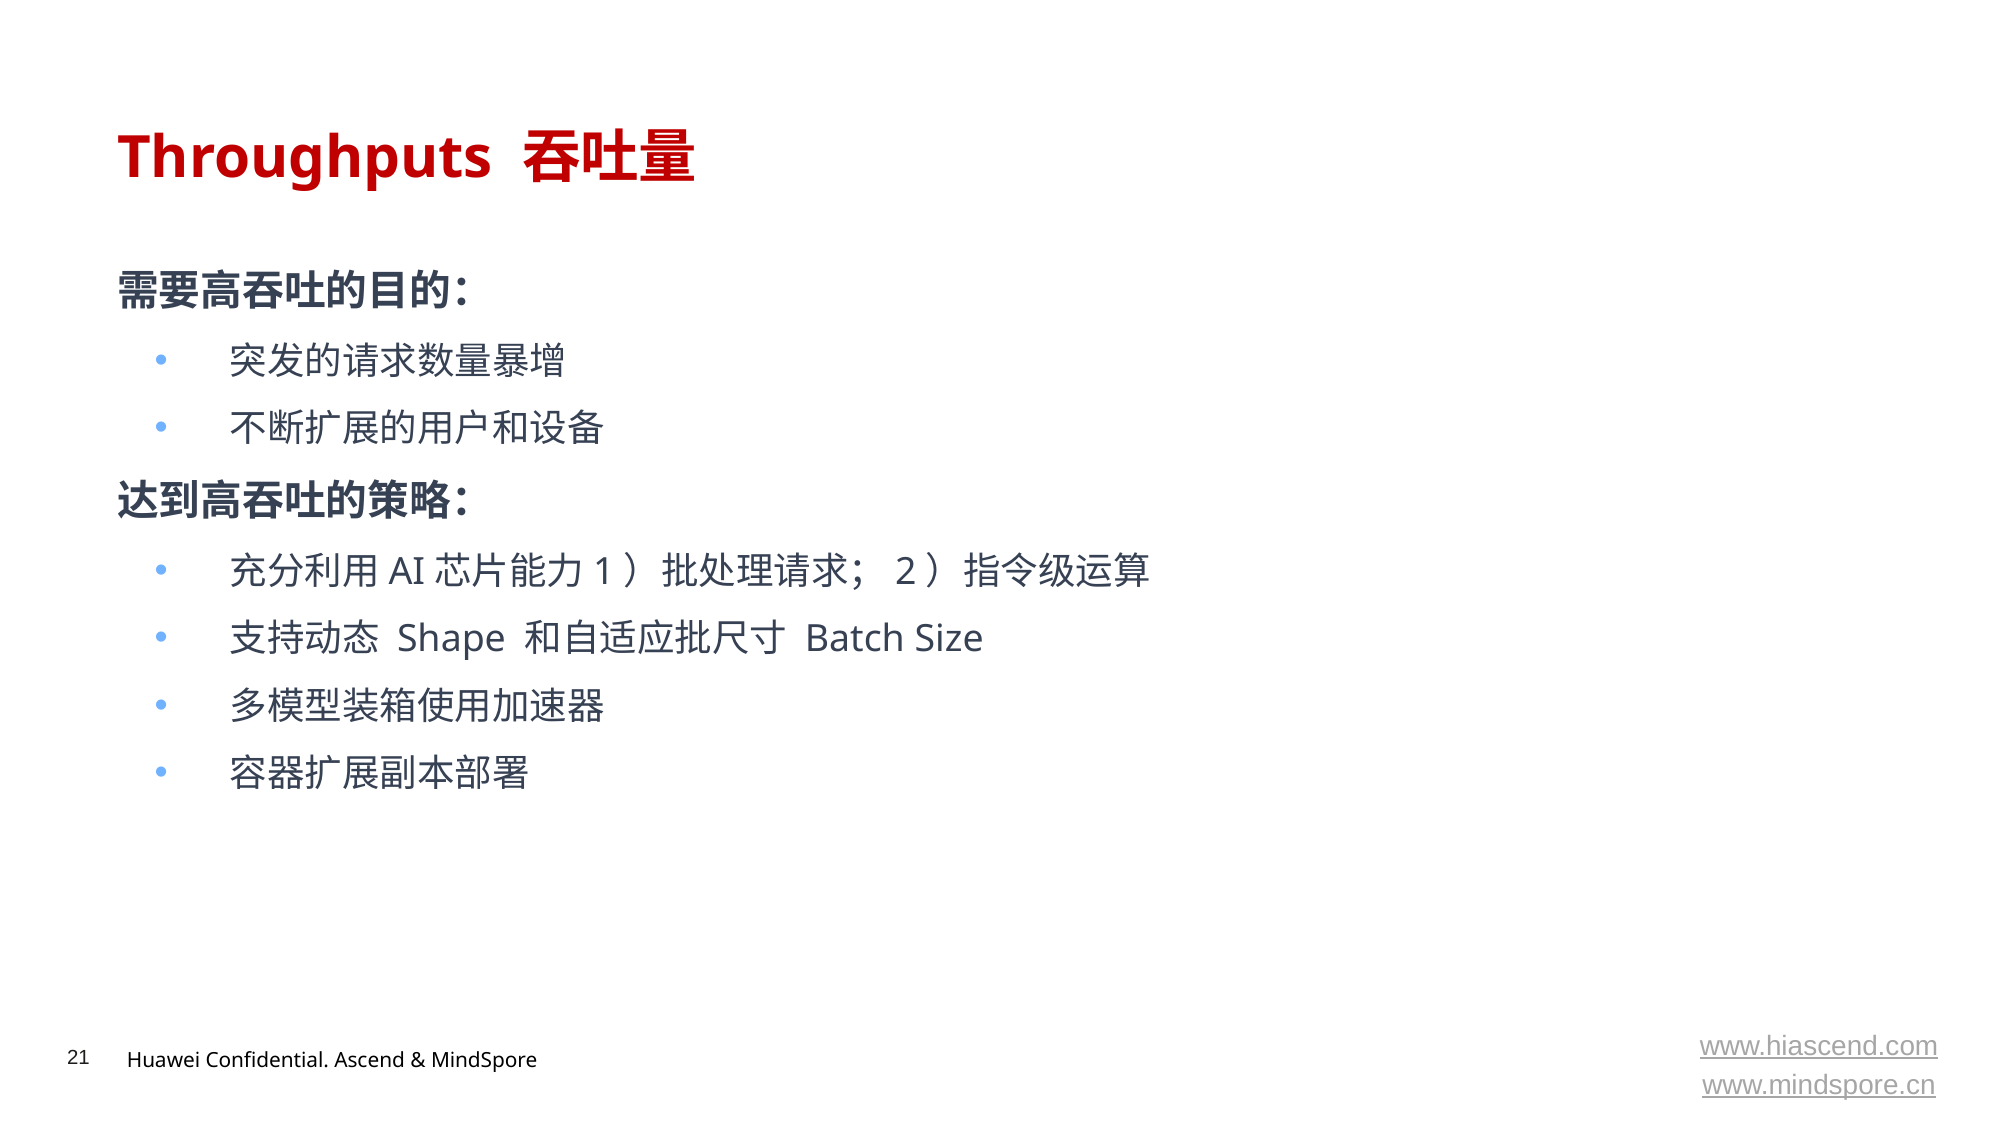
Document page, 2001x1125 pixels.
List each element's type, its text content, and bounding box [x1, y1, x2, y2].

title Throughputs 吞吐量 [102, 111, 1901, 209]
list 需要高吞吐的目的： 突发的请求数量暴增 不断扩展的用户和设备 达到高吞吐的策略： 充分利用AI芯片能力1）批处理请求；2）指令级运算 支持动态 Shape 和自适应批尺寸 Batch Size 多模型装箱使用加速器 容器扩展副本部署 [102, 231, 1901, 988]
